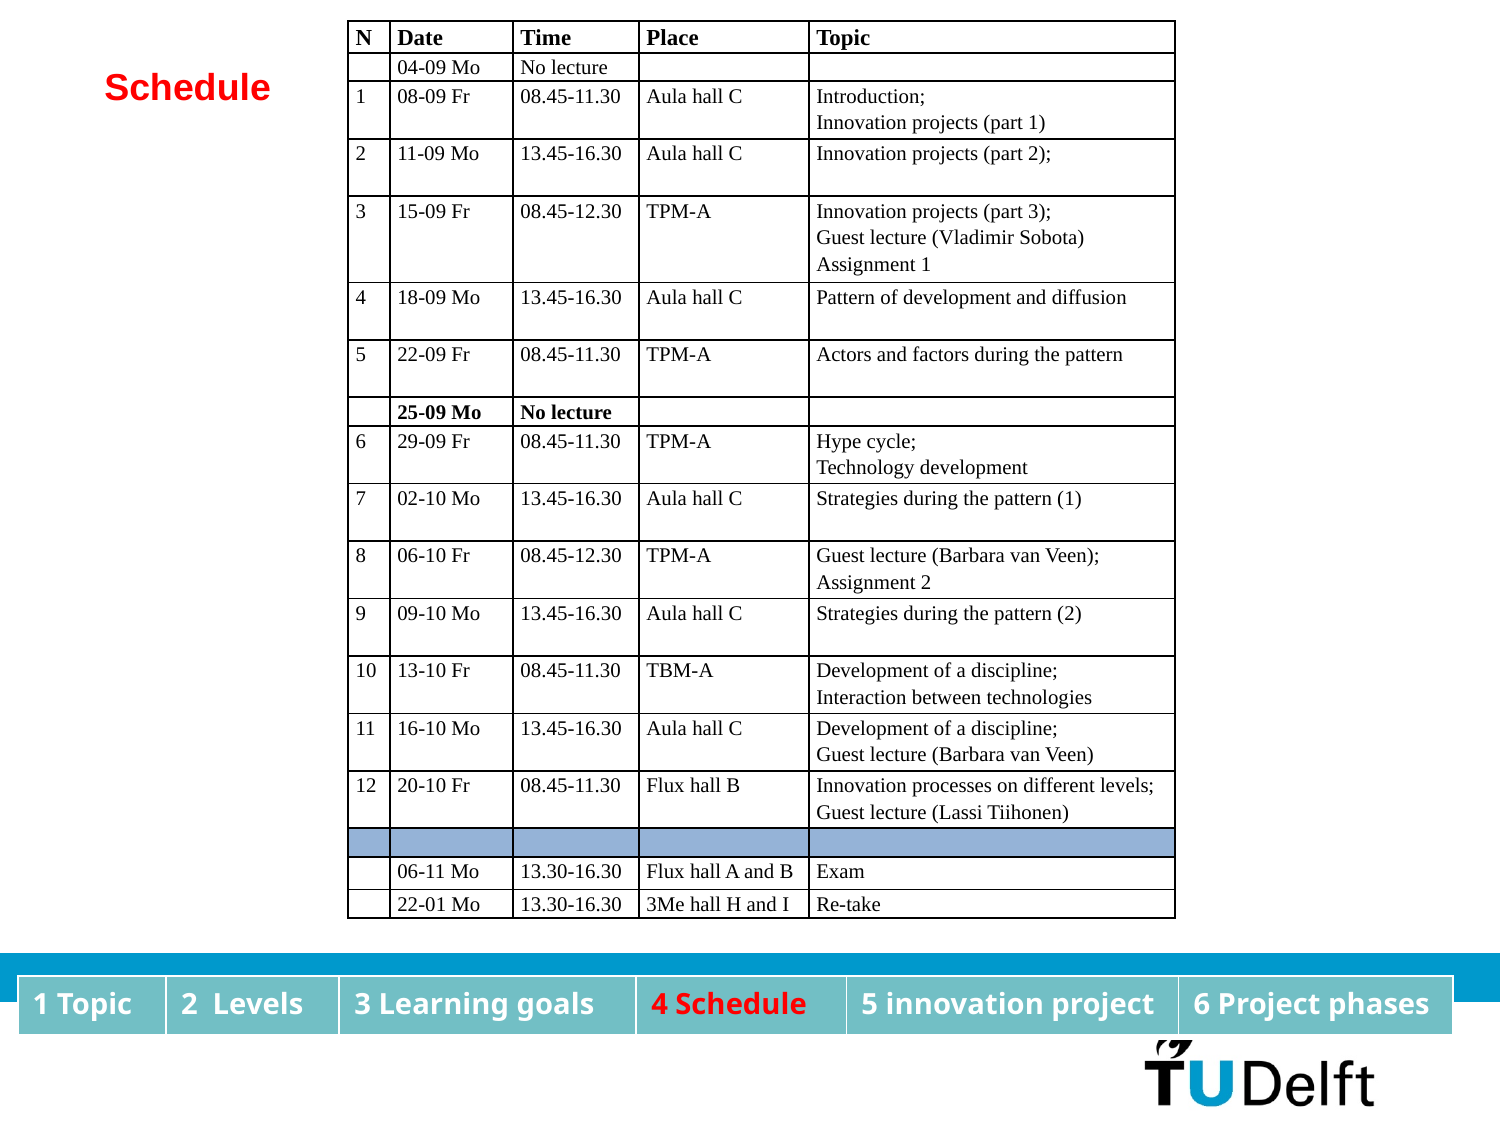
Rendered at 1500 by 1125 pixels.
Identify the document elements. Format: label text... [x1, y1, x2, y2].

table_cell [349, 858, 389, 889]
table_cell Aula hall C [640, 484, 808, 540]
table_cell No lecture [514, 398, 638, 425]
table_cell 16-10 Mo [391, 714, 512, 770]
table_cell [349, 398, 389, 425]
table_cell Aula hall C [640, 599, 808, 655]
table_cell 04-09 Mo [391, 54, 512, 80]
table_cell Aula hall C [640, 140, 808, 195]
table_cell [810, 829, 1174, 856]
table_cell [810, 54, 1174, 80]
table_cell 13.45-16.30 [514, 599, 638, 655]
table_cell 18-09 Mo [391, 283, 512, 339]
table_header 3 Learning goals [340, 977, 635, 1034]
table_cell TPM-A [640, 542, 808, 598]
table_cell 08.45-11.30 [514, 772, 638, 827]
table_cell [640, 54, 808, 80]
table_cell [349, 890, 389, 917]
table_cell 20-10 Fr [391, 772, 512, 827]
table_header Topic [810, 22, 1174, 52]
table_cell Exam [810, 858, 1174, 889]
picture [1100, 1040, 1418, 1125]
table_header Place [640, 22, 808, 52]
table_cell 10 [349, 657, 389, 713]
table_cell 11 [349, 714, 389, 770]
table_cell Strategies during the pattern (2) [810, 599, 1174, 655]
table_cell 08.45-11.30 [514, 82, 638, 138]
table_cell 9 [349, 599, 389, 655]
table_cell 13-10 Fr [391, 657, 512, 713]
table_cell [391, 829, 512, 856]
table_cell Re-take [810, 890, 1174, 917]
table_cell 06-10 Fr [391, 542, 512, 598]
table_cell 13.45-16.30 [514, 484, 638, 540]
table_cell Development of a discipline; Interaction between technologies [810, 657, 1174, 713]
table_cell Innovation processes on different levels; Guest lecture (Lassi Tiihonen) [810, 772, 1174, 827]
table_cell 29-09 Fr [391, 427, 512, 483]
table_cell 3Me hall H and I [640, 890, 808, 917]
table_cell Flux hall A and B [640, 858, 808, 889]
table_cell Strategies during the pattern (1) [810, 484, 1174, 540]
table_cell Aula hall C [640, 82, 808, 138]
table_cell 08.45-12.30 [514, 542, 638, 598]
table_cell 22-09 Fr [391, 341, 512, 396]
table_cell 13.30-16.30 [514, 858, 638, 889]
table_cell TPM-A [640, 427, 808, 483]
table_cell [349, 54, 389, 80]
table_cell 13.45-16.30 [514, 140, 638, 195]
table_header 4 Schedule [637, 977, 846, 1034]
table_cell 15-09 Fr [391, 197, 512, 282]
table_cell 2 [349, 140, 389, 195]
table_cell Innovation projects (part 2); [810, 140, 1174, 195]
table_cell 02-10 Mo [391, 484, 512, 540]
table_cell Aula hall C [640, 714, 808, 770]
table_cell 6 [349, 427, 389, 483]
table_cell 7 [349, 484, 389, 540]
table_header N [349, 22, 389, 52]
table_cell 08-09 Fr [391, 82, 512, 138]
table_header 6 Project phases [1179, 977, 1452, 1034]
table_cell No lecture [514, 54, 638, 80]
table_cell Flux hall B [640, 772, 808, 827]
table_cell Development of a discipline; Guest lecture (Barbara van Veen) [810, 714, 1174, 770]
table_cell 08.45-11.30 [514, 427, 638, 483]
table_cell Innovation projects (part 3); Guest lecture (Vladimir Sobota) Assignment 1 [810, 197, 1174, 282]
table_cell 08.45-11.30 [514, 341, 638, 396]
table_cell 12 [349, 772, 389, 827]
table_cell 08.45-12.30 [514, 197, 638, 282]
table_header 2 Levels [167, 977, 338, 1034]
text_box Schedule [89, 55, 297, 116]
table_cell 25-09 Mo [391, 398, 512, 425]
table_cell TPM-A [640, 197, 808, 282]
table_cell 08.45-11.30 [514, 657, 638, 713]
table_cell 11-09 Mo [391, 140, 512, 195]
table_cell 06-11 Mo [391, 858, 512, 889]
table_cell [349, 829, 389, 856]
table_header 5 innovation project [847, 977, 1178, 1034]
table_cell Introduction; Innovation projects (part 1) [810, 82, 1174, 138]
table_cell TPM-A [640, 341, 808, 396]
table_header 1 Topic [19, 977, 165, 1034]
table_cell Actors and factors during the pattern [810, 341, 1174, 396]
table_header Date [391, 22, 512, 52]
table_cell Hype cycle; Technology development [810, 427, 1174, 483]
table_cell [640, 398, 808, 425]
table_cell [640, 829, 808, 856]
table_cell TBM-A [640, 657, 808, 713]
table_cell Pattern of development and diffusion [810, 283, 1174, 339]
table_cell [514, 829, 638, 856]
table_cell 13.30-16.30 [514, 890, 638, 917]
table_cell 22-01 Mo [391, 890, 512, 917]
table_cell 8 [349, 542, 389, 598]
table_cell 4 [349, 283, 389, 339]
table_cell Aula hall C [640, 283, 808, 339]
table_cell 1 [349, 82, 389, 138]
table_cell 09-10 Mo [391, 599, 512, 655]
table_cell Guest lecture (Barbara van Veen); Assignment 2 [810, 542, 1174, 598]
table_header Time [514, 22, 638, 52]
table_cell [810, 398, 1174, 425]
table_cell 13.45-16.30 [514, 714, 638, 770]
table_cell 13.45-16.30 [514, 283, 638, 339]
table_cell 5 [349, 341, 389, 396]
table_cell 3 [349, 197, 389, 282]
